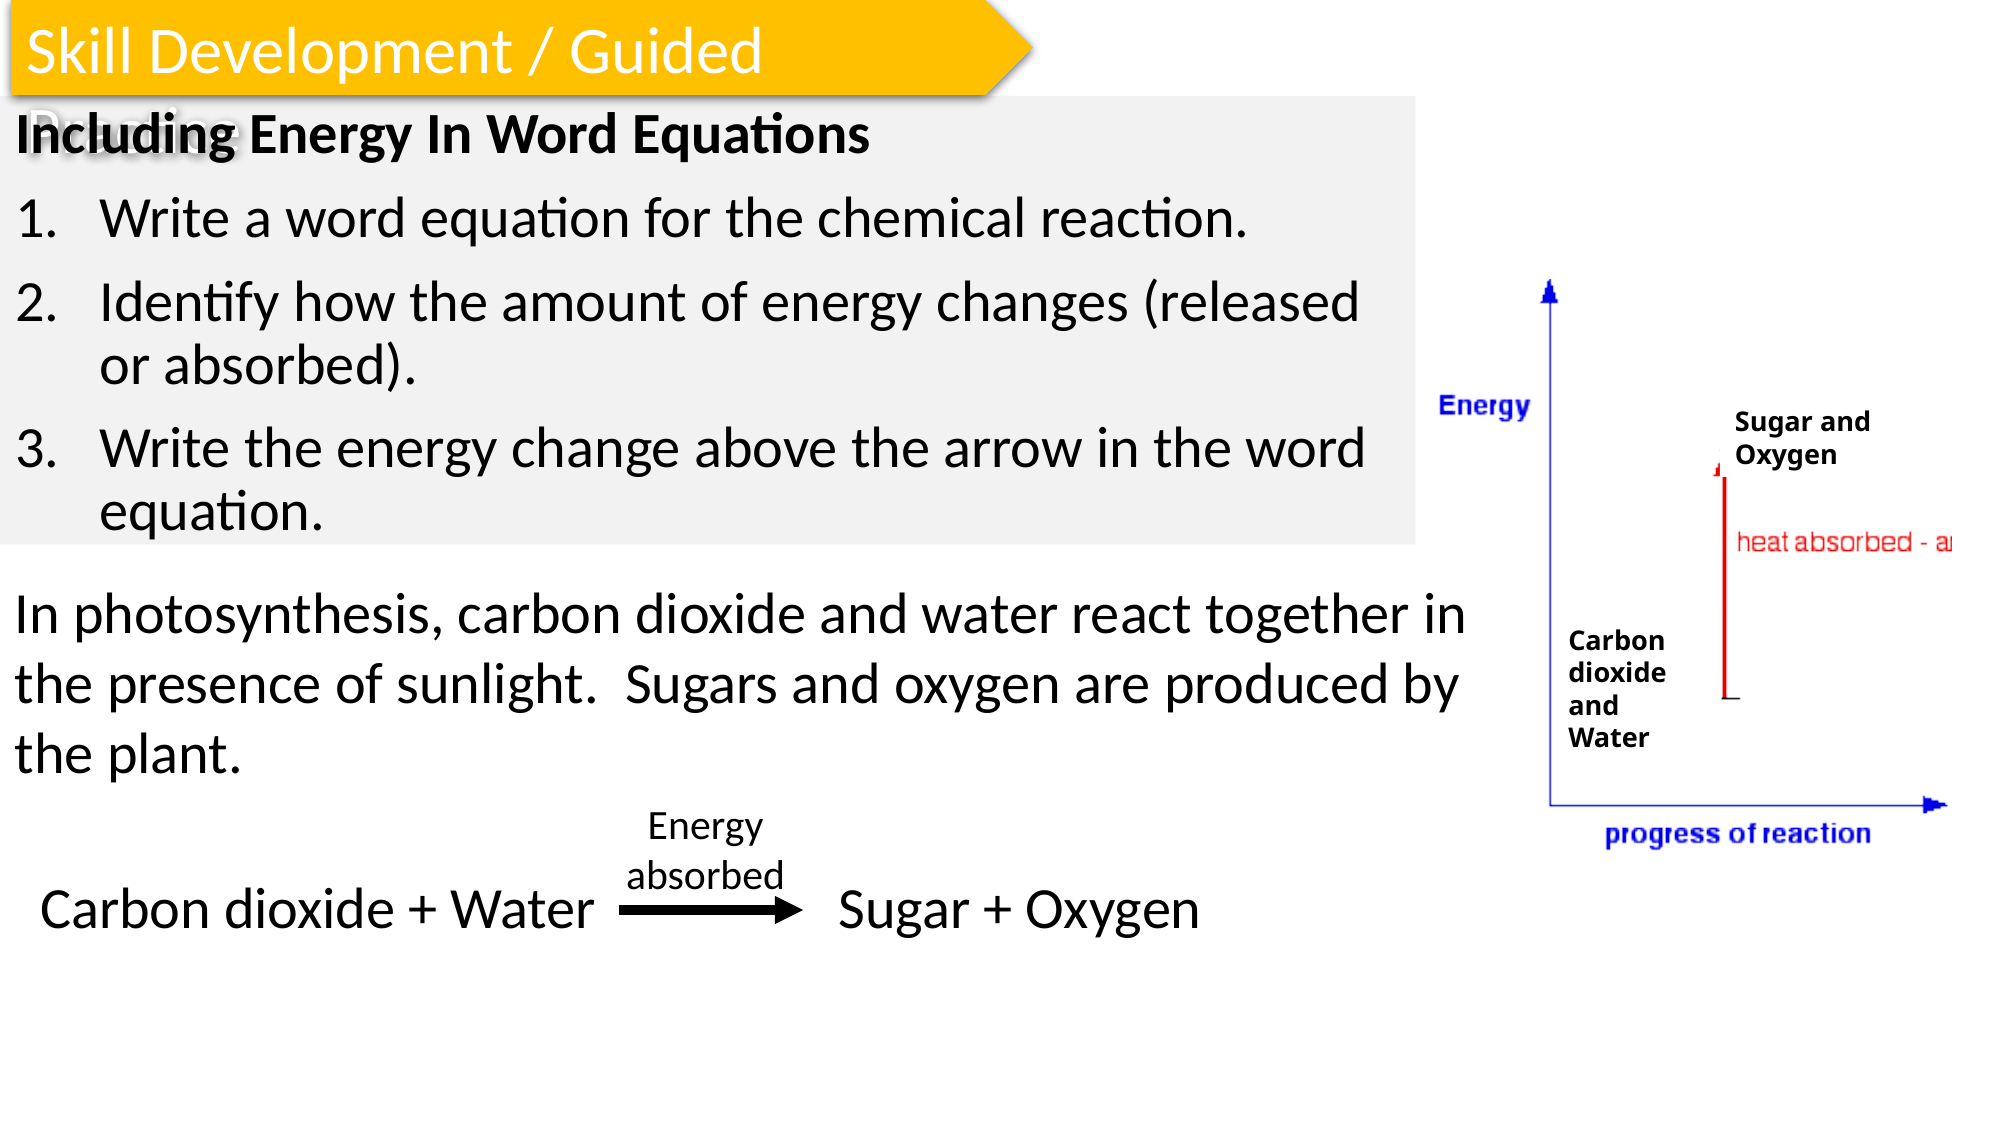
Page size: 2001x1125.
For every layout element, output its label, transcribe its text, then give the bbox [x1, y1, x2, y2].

text_box Sugar + Oxygen [823, 863, 1217, 948]
text_box Energy absorbed [611, 790, 801, 905]
list Including Energy In Word Equations Write a word equation for the chemical reaction. Identify how the amount of energy changes (released or absorbed). Write the energy change above the arrow in the word equation. [0, 96, 1416, 568]
picture [1438, 279, 1952, 853]
text_box Skill Development / Guided Practice [11, 0, 1033, 95]
text_box Carbon dioxide + Water [25, 863, 612, 948]
text_box In photosynthesis, carbon dioxide and water react together in the presence of sunlight. Sugars and oxygen are produced by the plant. [0, 568, 1438, 793]
